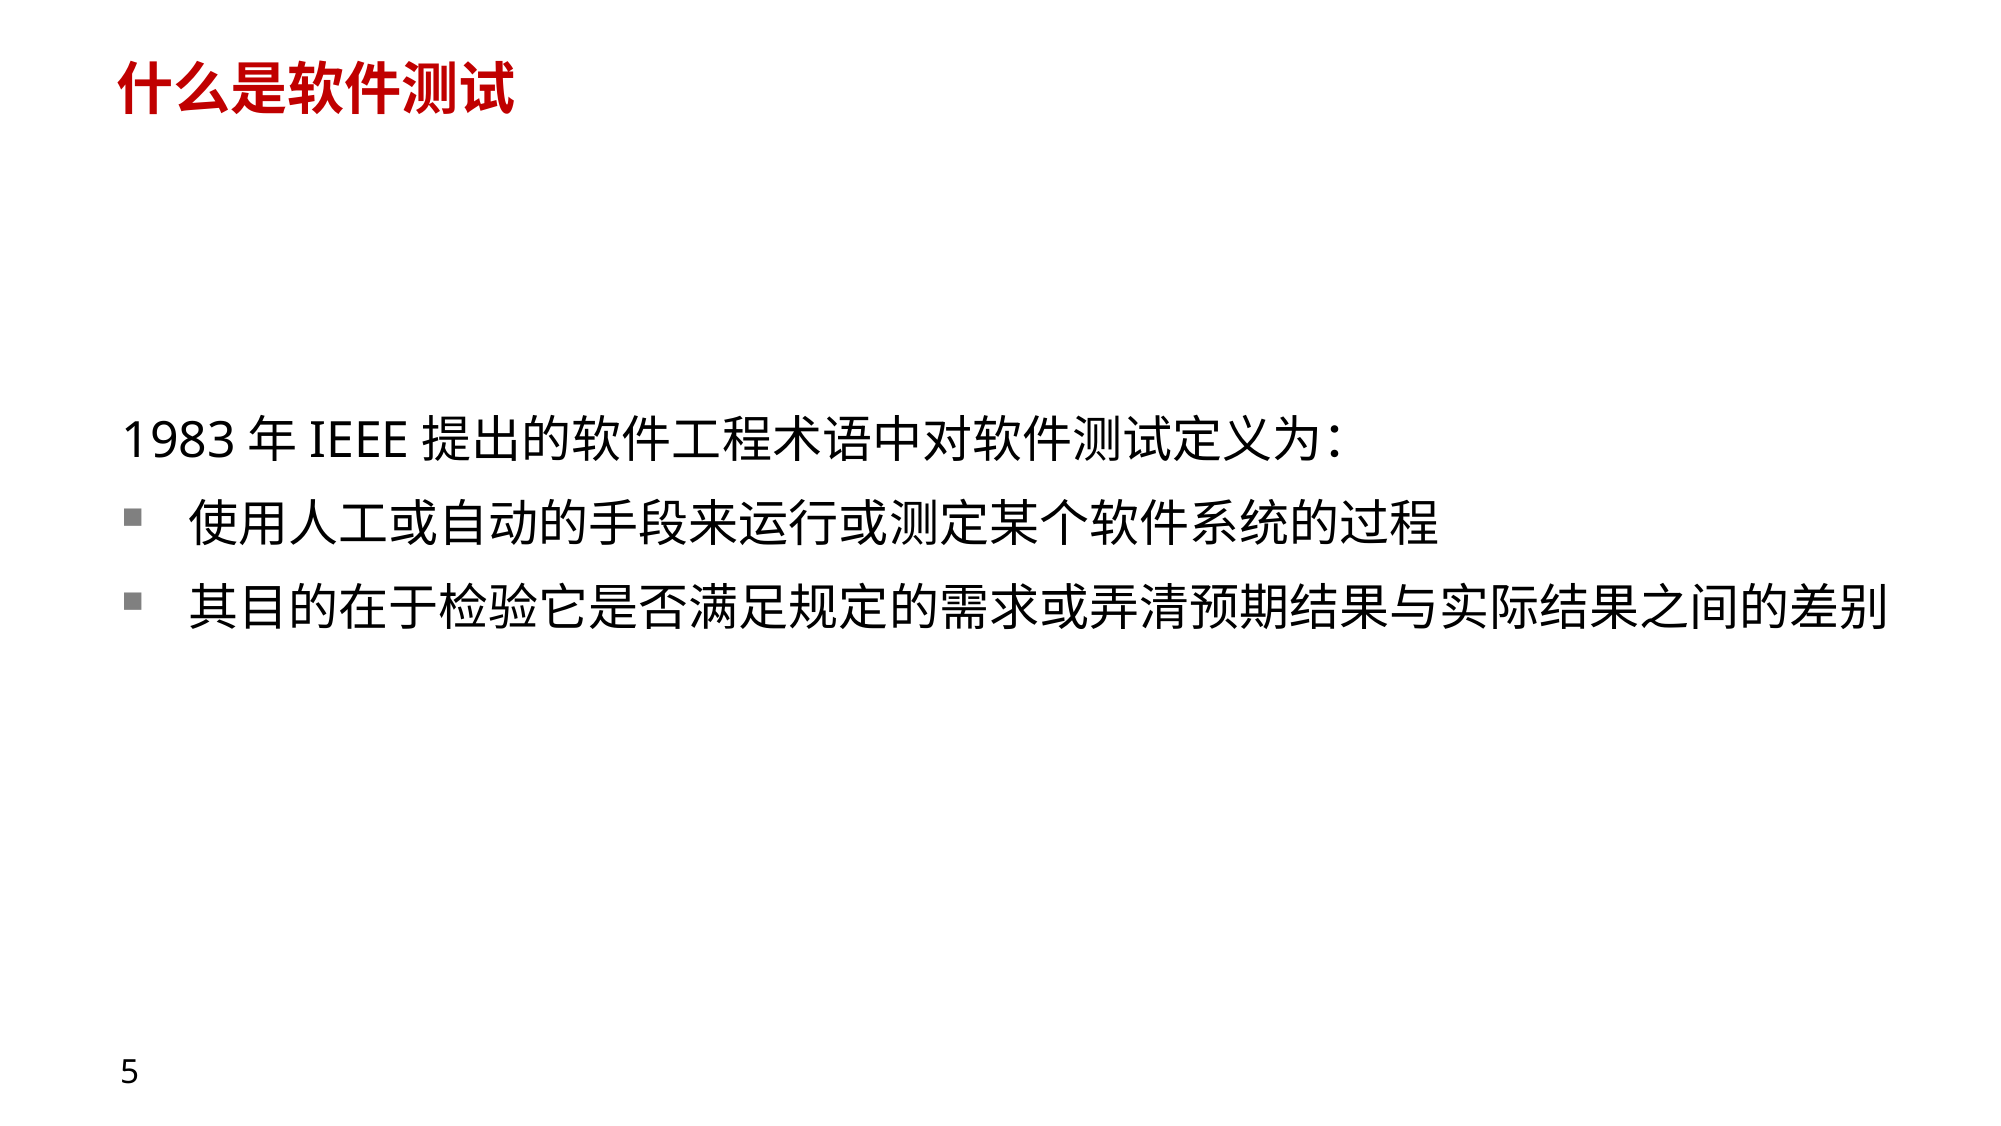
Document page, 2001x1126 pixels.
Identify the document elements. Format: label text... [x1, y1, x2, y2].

list 1983年IEEE提出的软件工程术语中对软件测试定义为： 使用人工或自动的手段来运行或测定某个软件系统的过程 其目的在于检验它是否满足规定的需求或弄清预期结果与实际结果之间的差别 [101, 373, 1921, 658]
slide_number 5 [100, 1042, 567, 1103]
title 什么是软件测试 [96, 42, 1916, 132]
